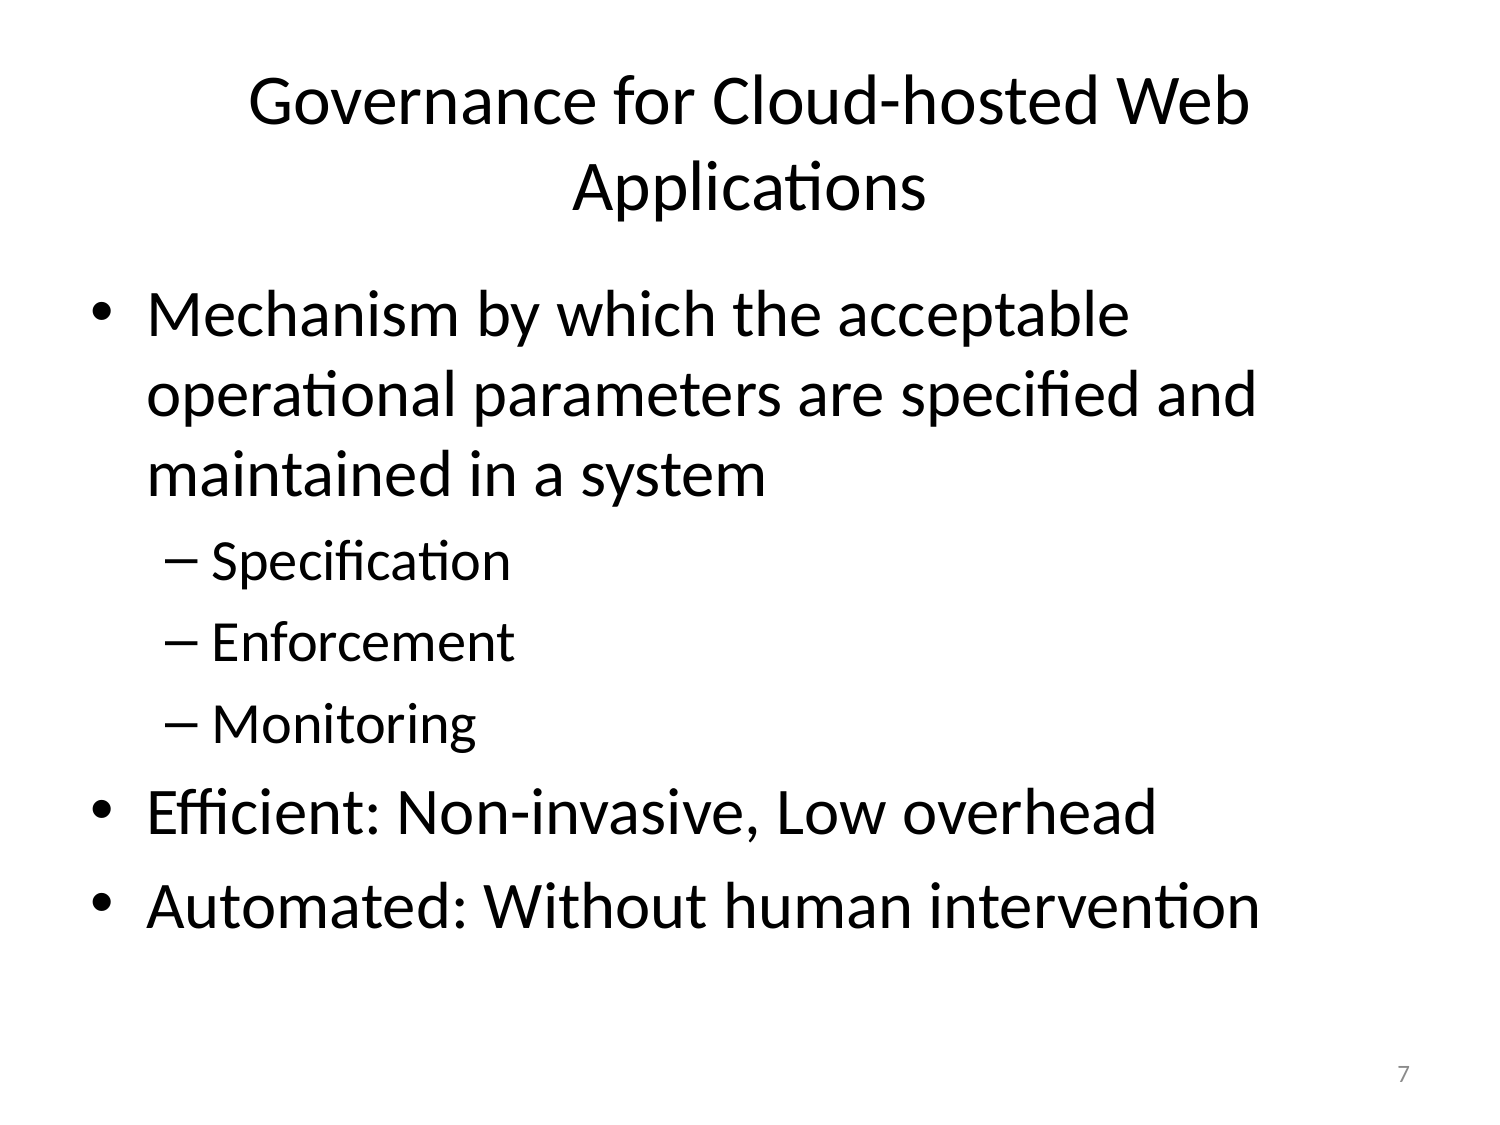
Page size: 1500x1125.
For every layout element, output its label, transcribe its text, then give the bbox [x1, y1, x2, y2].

slide_number 7 [1074, 1042, 1425, 1103]
list Mechanism by which the acceptable operational parameters are specified and maintained in a system Specification Enforcement Monitoring Efficient: Non-invasive, Low overhead Automated: Without human intervention [75, 262, 1425, 1005]
title Governance for Cloud-hosted Web Applications [75, 45, 1425, 233]
